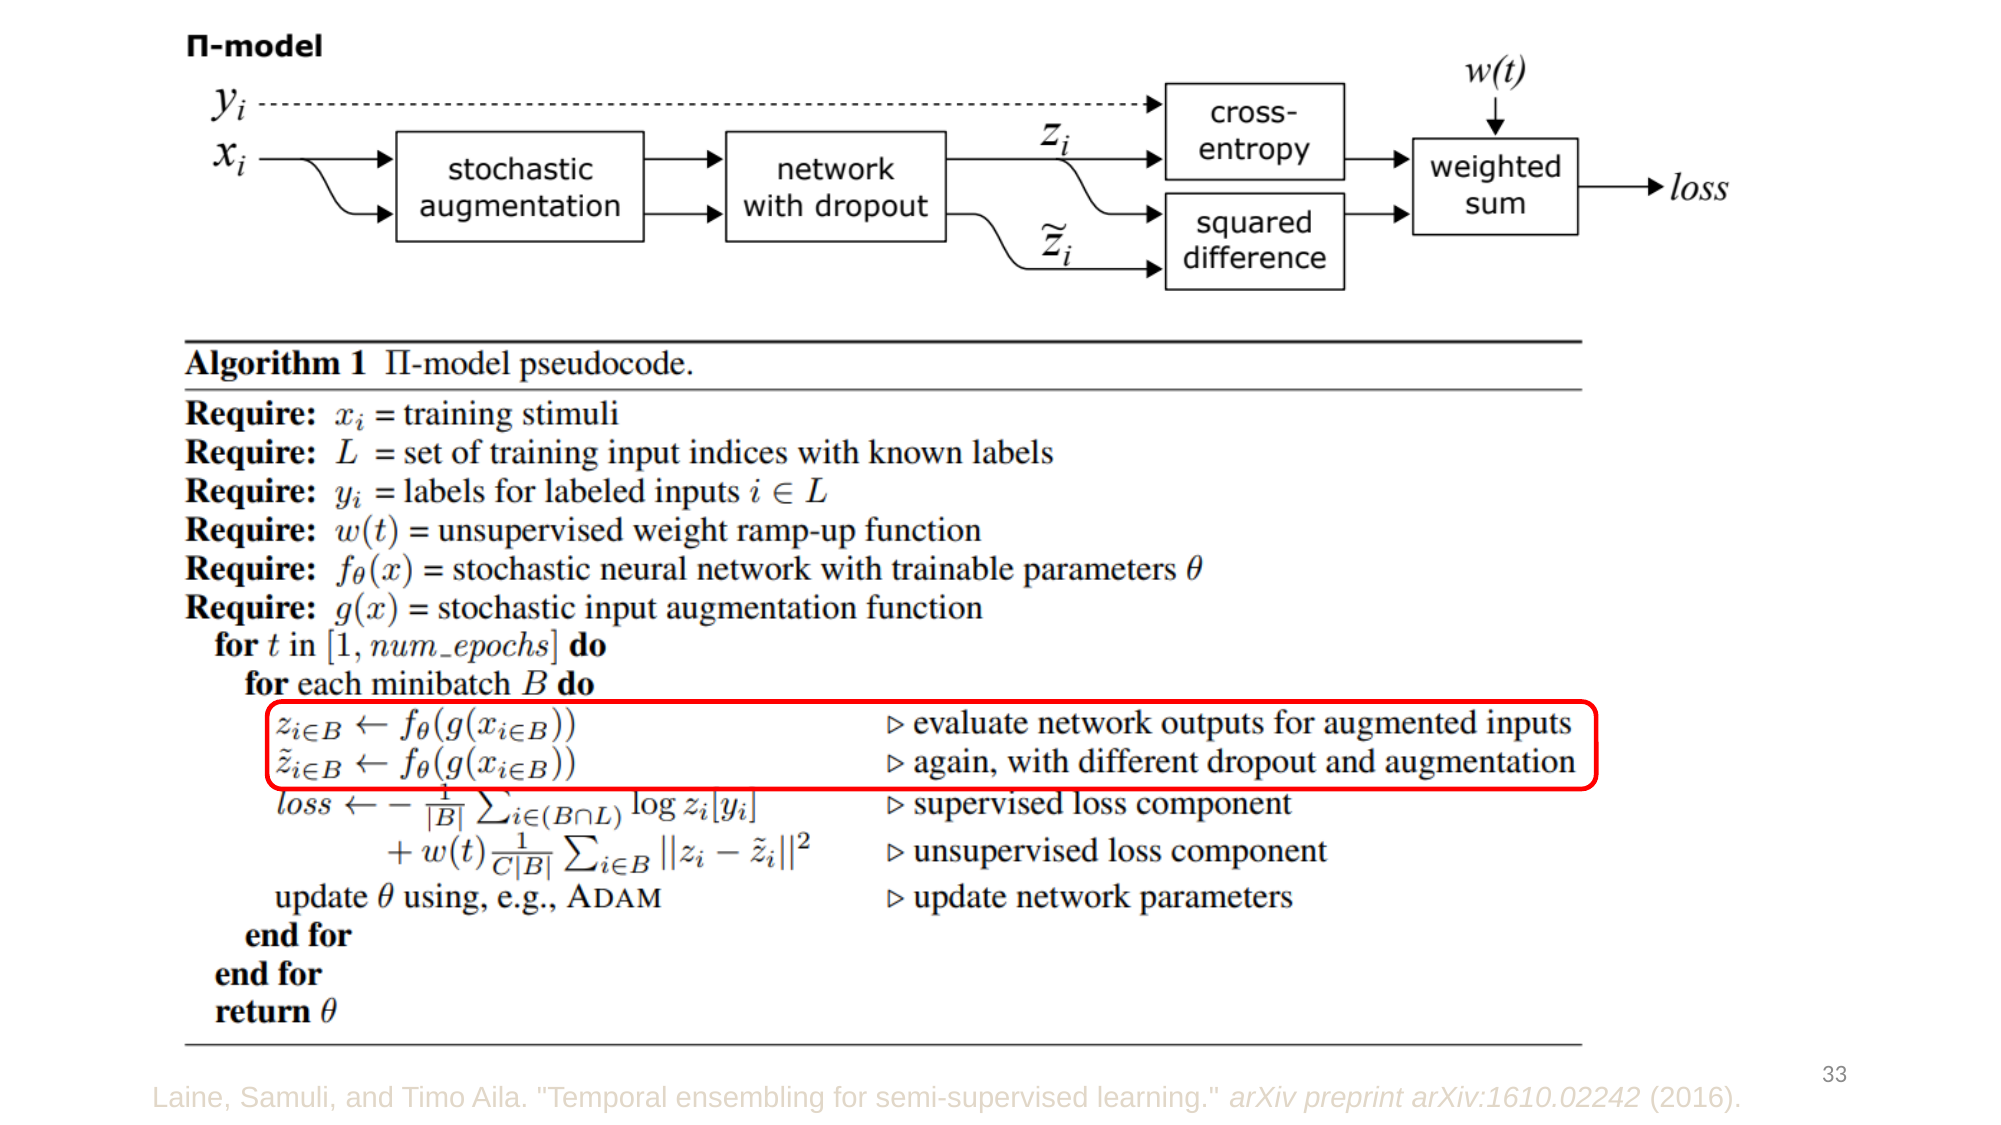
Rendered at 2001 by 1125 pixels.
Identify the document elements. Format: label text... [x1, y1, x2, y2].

picture [159, 327, 1597, 1058]
slide_number 33 [1412, 1042, 1863, 1071]
picture [96, 22, 1822, 300]
text_box Laine, Samuli, and Timo Aila. "Temporal ensembling for semi-supervised learning." arXiv preprint arXiv:1610.02242 (2016). [137, 1071, 1863, 1122]
